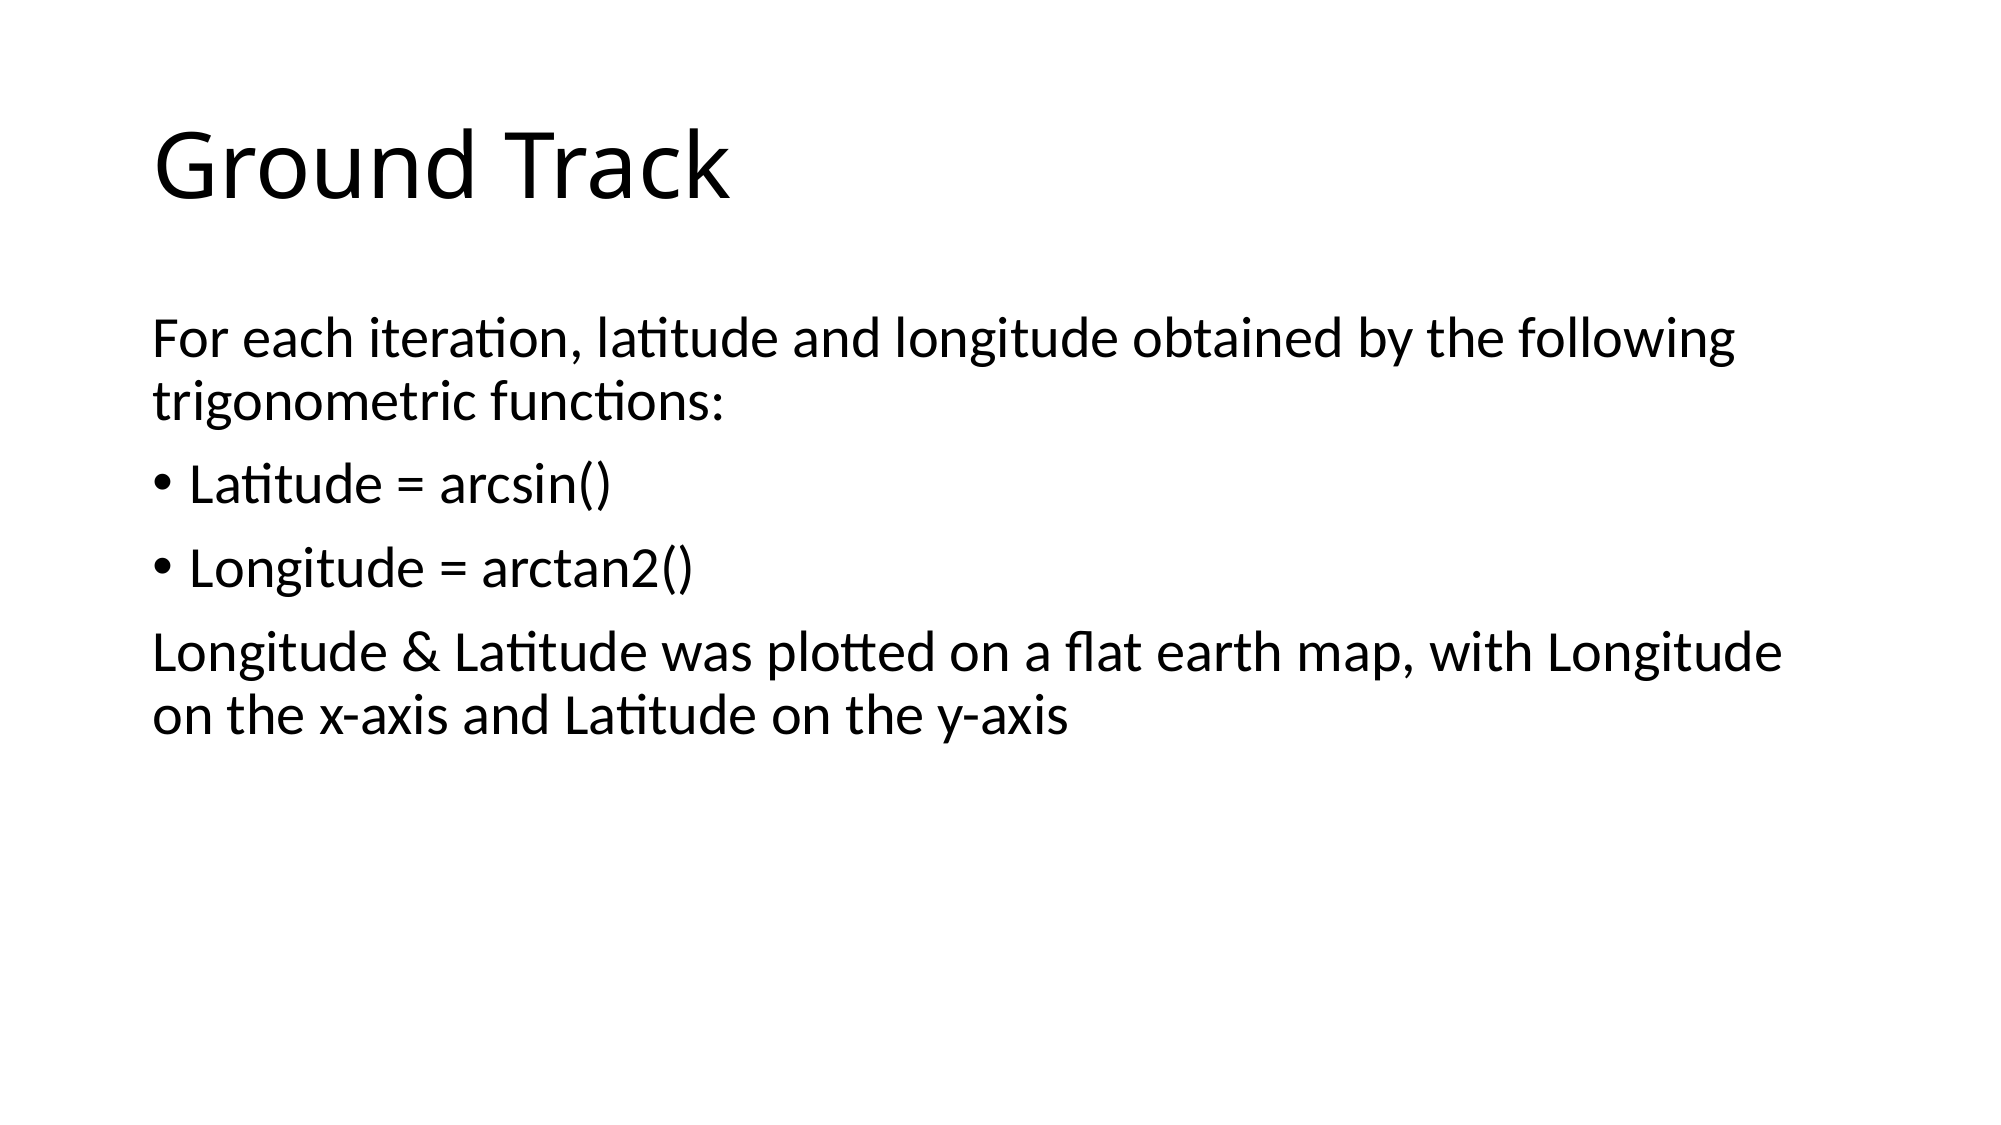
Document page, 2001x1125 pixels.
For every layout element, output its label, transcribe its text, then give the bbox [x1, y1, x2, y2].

title Ground Track [137, 59, 1863, 278]
